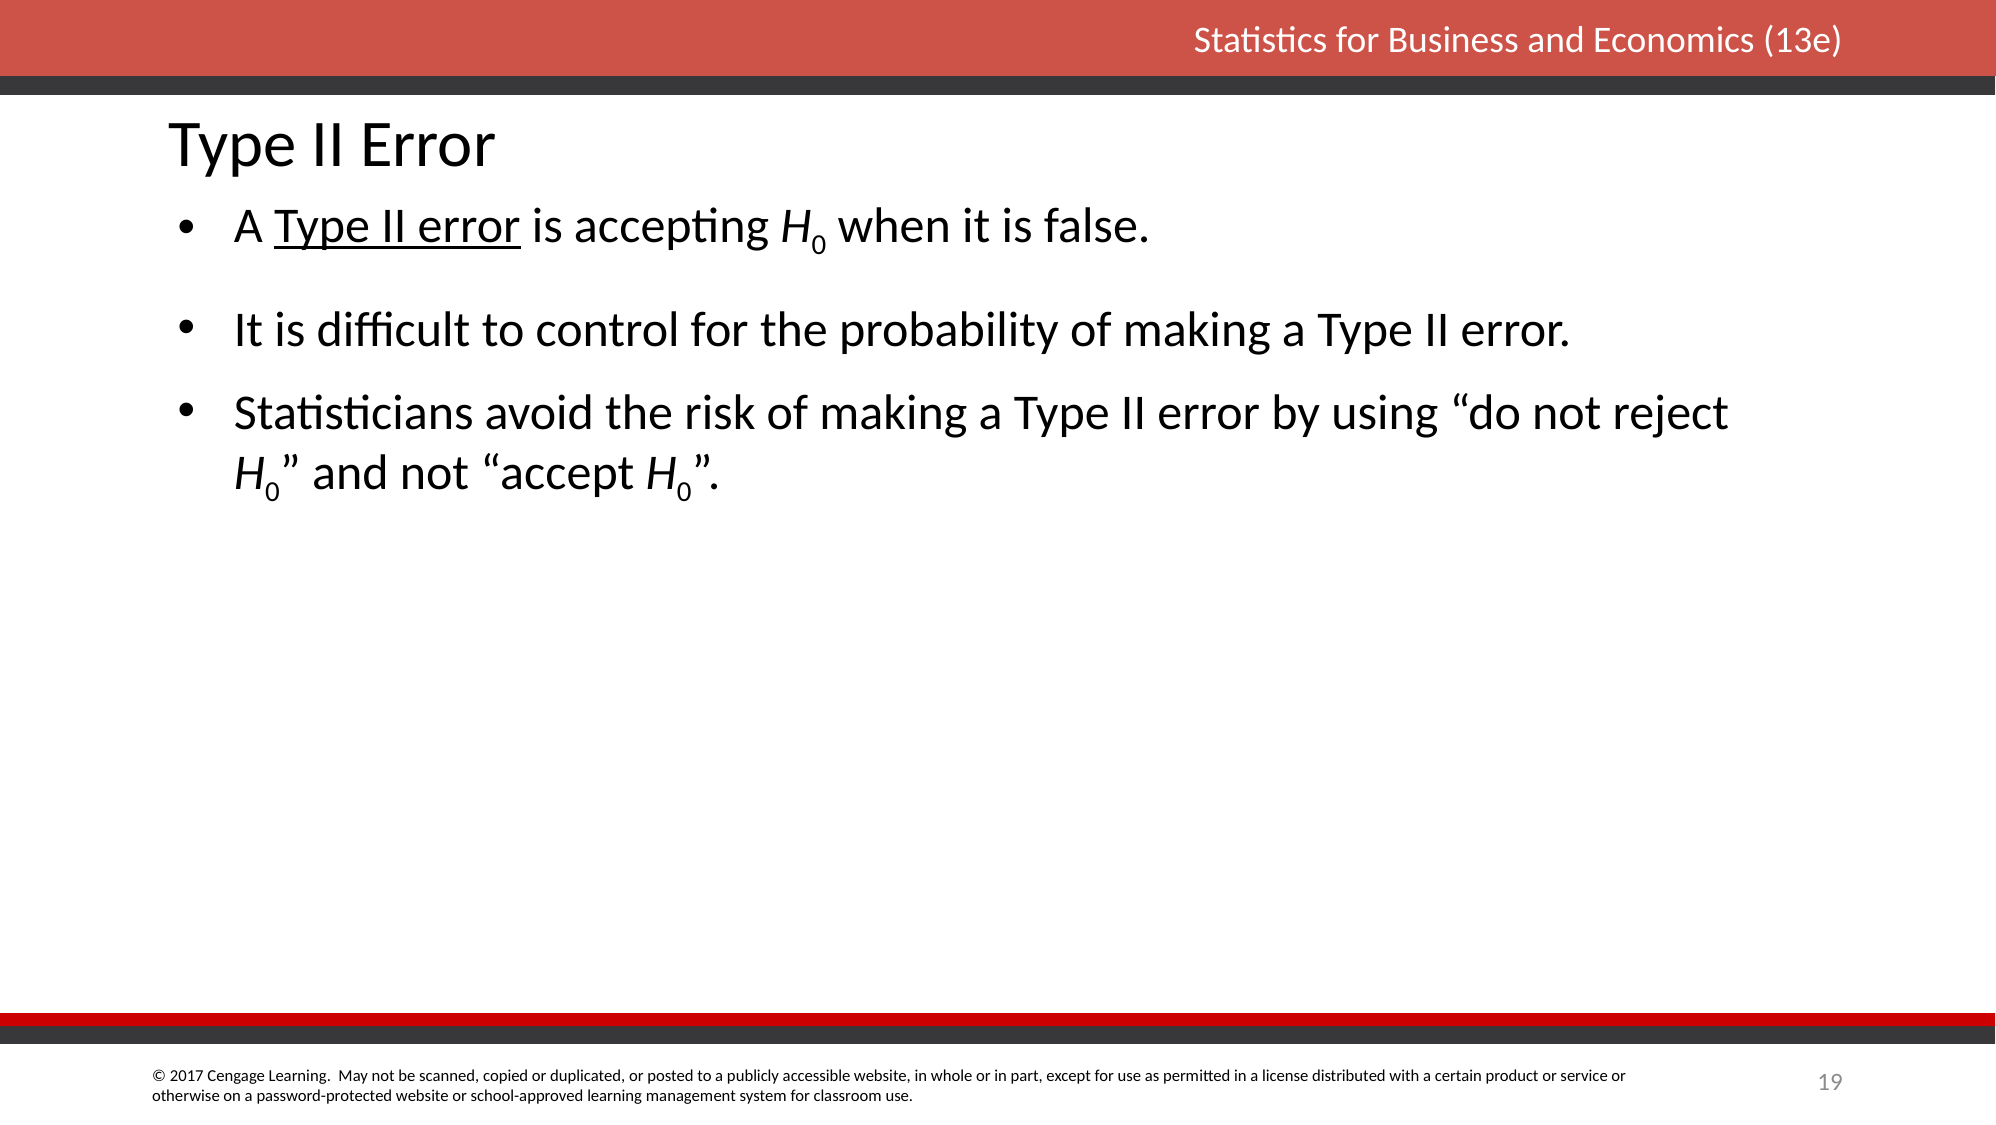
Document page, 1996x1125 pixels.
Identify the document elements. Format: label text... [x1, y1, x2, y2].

text_box Type II Error [154, 77, 1850, 202]
picture [0, 1027, 1996, 1044]
text_box Statisticians avoid the risk of making a Type II error by using “do not reject H0” and not “accept H0”. [162, 356, 1801, 532]
text_box It is difficult to control for the probability of making a Type II error. [162, 283, 1801, 356]
text_box A Type II error is accepting H0 when it is false. [162, 154, 1801, 283]
slide_number 19 [1755, 1057, 1858, 1103]
picture [0, 76, 1996, 95]
